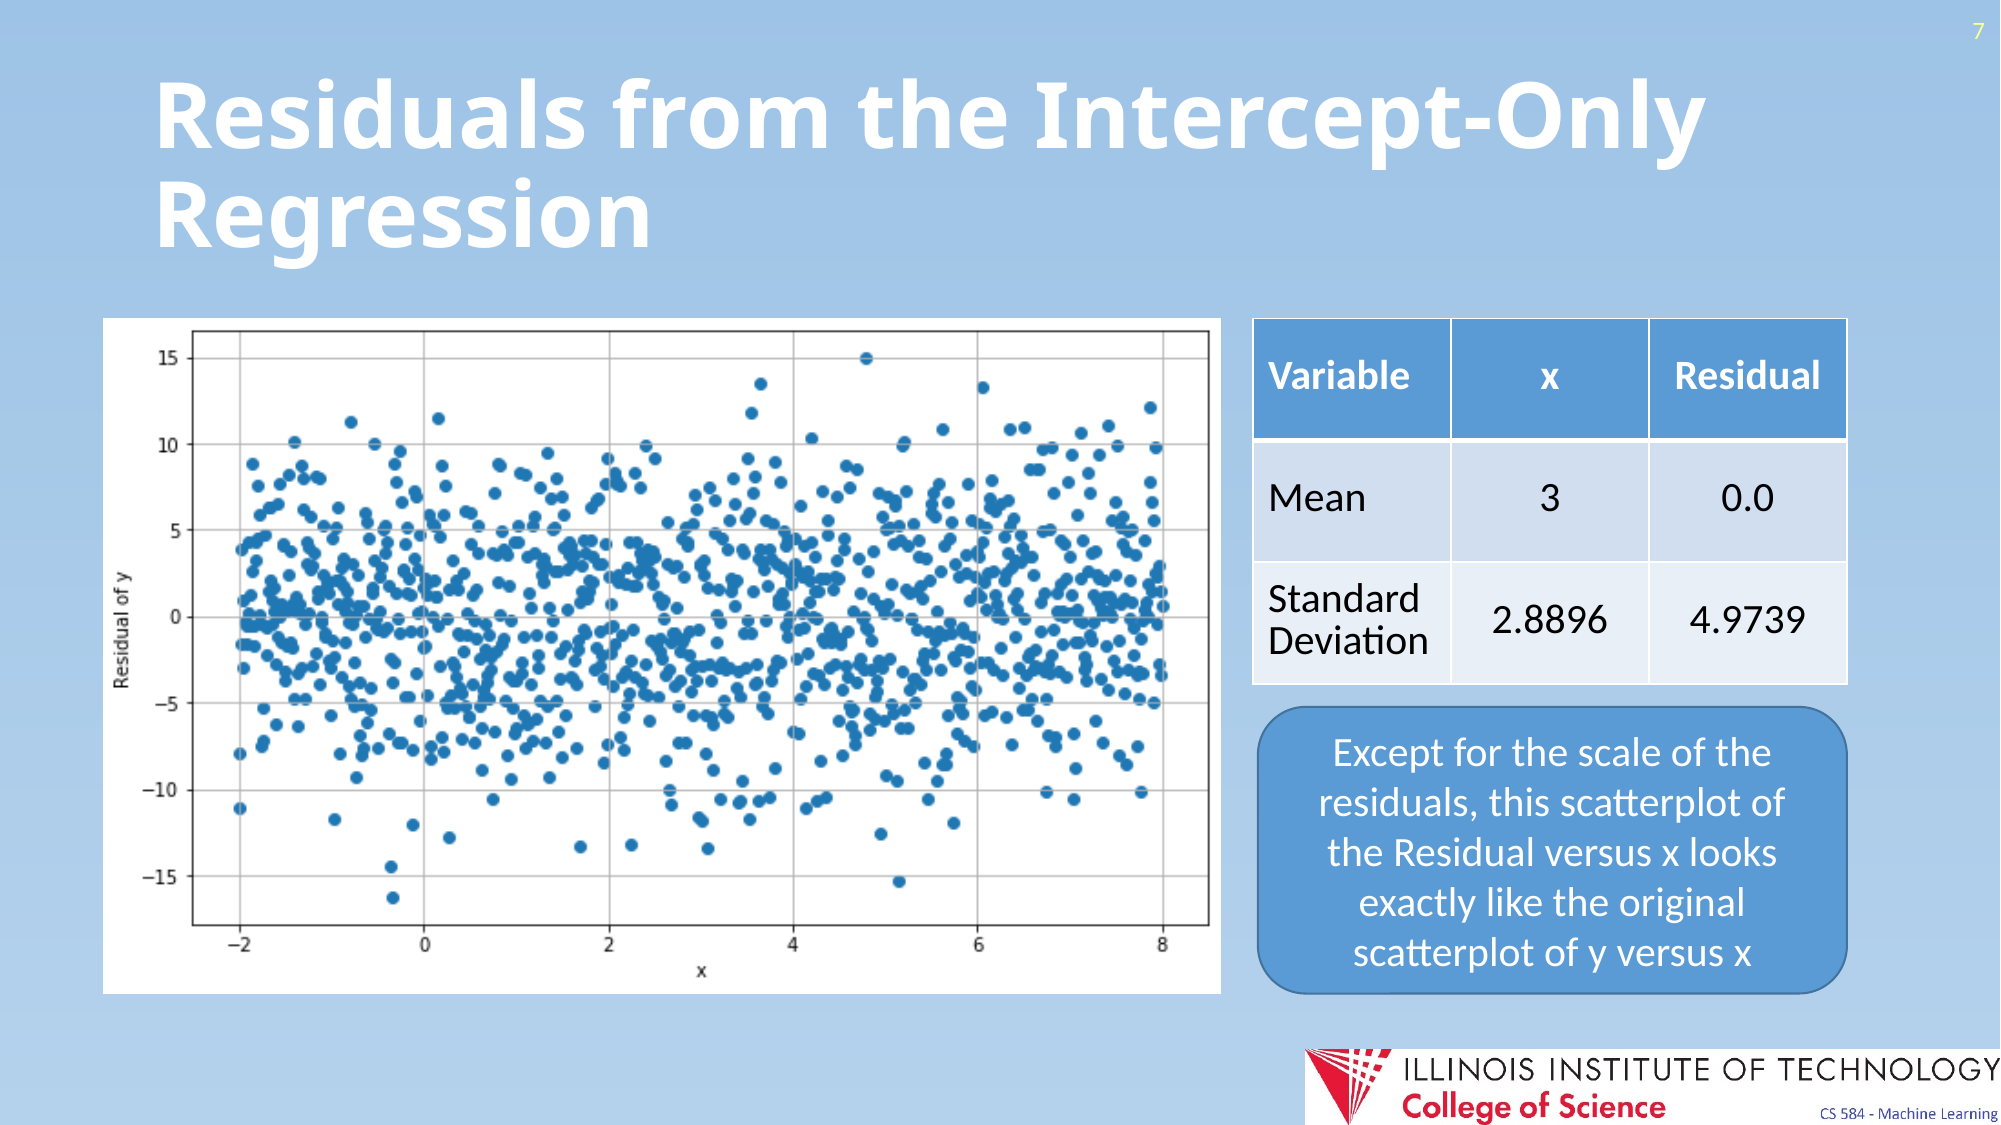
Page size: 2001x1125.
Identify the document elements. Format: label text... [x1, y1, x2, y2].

text_box Except for the scale of the residuals, this scatterplot of the Residual versus x looks exactly like the original scatterplot of y versus x [1256, 705, 1848, 995]
table_cell 3 [1452, 443, 1648, 561]
picture [103, 318, 1221, 994]
title Residuals from the Intercept-Only Regression [137, 59, 1863, 278]
table_cell Standard Deviation [1254, 563, 1450, 683]
table_header Variable [1254, 319, 1450, 438]
table_cell Mean [1254, 443, 1450, 561]
slide_number 7 [1550, 0, 2000, 60]
table_header Residual [1650, 319, 1846, 438]
table_cell 0.0 [1650, 443, 1846, 561]
table_header x [1452, 319, 1648, 438]
picture [1305, 1049, 2000, 1125]
table_cell 2.8896 [1452, 563, 1648, 683]
table_cell 4.9739 [1650, 563, 1846, 683]
